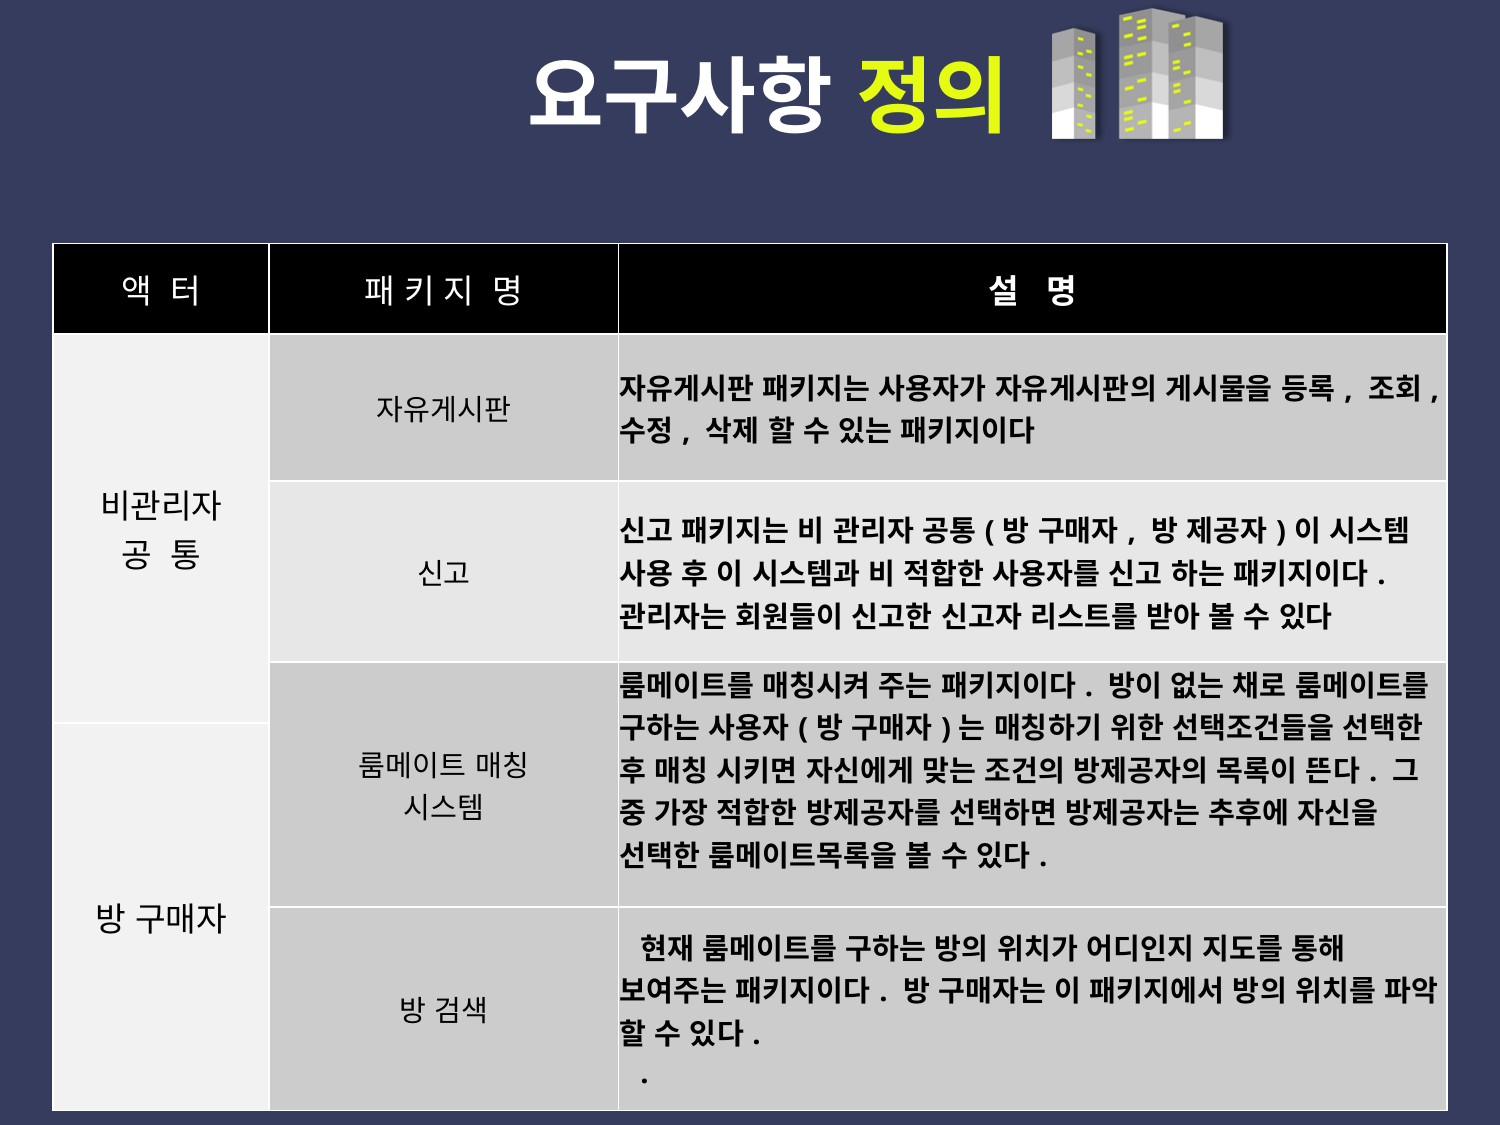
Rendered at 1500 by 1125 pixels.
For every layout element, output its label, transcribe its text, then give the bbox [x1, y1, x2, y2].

table_cell 방 검색 [270, 908, 618, 1110]
table_cell 신고 [270, 482, 618, 661]
table_header 액 터 [54, 244, 268, 333]
table_cell 현재 룸메이트를 구하는 방의 위치가 어디인지 지도를 통해 보여주는 패키지이다. 방 구매자는 이 패키지에서 방의 위치를 파악 할 수 있다. . [619, 908, 1446, 1110]
table_cell 방 구매자 [54, 724, 268, 1110]
picture [1049, 0, 1238, 149]
table_cell 자유게시판 패키지는 사용자가 자유게시판의 게시물을 등록, 조회, 수정, 삭제 할 수 있는 패키지이다 [619, 335, 1446, 480]
text_box 요구사항 정의 [393, 36, 1044, 151]
table_header 패 키 지 명 [270, 244, 618, 333]
table_cell 신고 패키지는 비 관리자 공통(방 구매자, 방 제공자)이 시스템 사용 후 이 시스템과 비 적합한 사용자를 신고 하는 패키지이다. 관리자는 회원들이 신고한 신고자 리스트를 받아 볼 수 있다 [619, 482, 1446, 661]
table_cell 룸메이트 매칭 시스템 [270, 663, 618, 906]
table_cell 룸메이트를 매칭시켜 주는 패키지이다. 방이 없는 채로 룸메이트를 구하는 사용자(방 구매자)는 매칭하기 위한 선택조건들을 선택한 후 매칭 시키면 자신에게 맞는 조건의 방제공자의 목록이 뜬다. 그 중 가장 적합한 방제공자를 선택하면 방제공자는 추후에 자신을 선택한 룸메이트목록을 볼 수 있다. . [619, 663, 1446, 906]
table_cell 자유게시판 [270, 335, 618, 480]
table_cell 비관리자 공 통 [54, 335, 268, 722]
table_header 설 명 [619, 244, 1446, 333]
